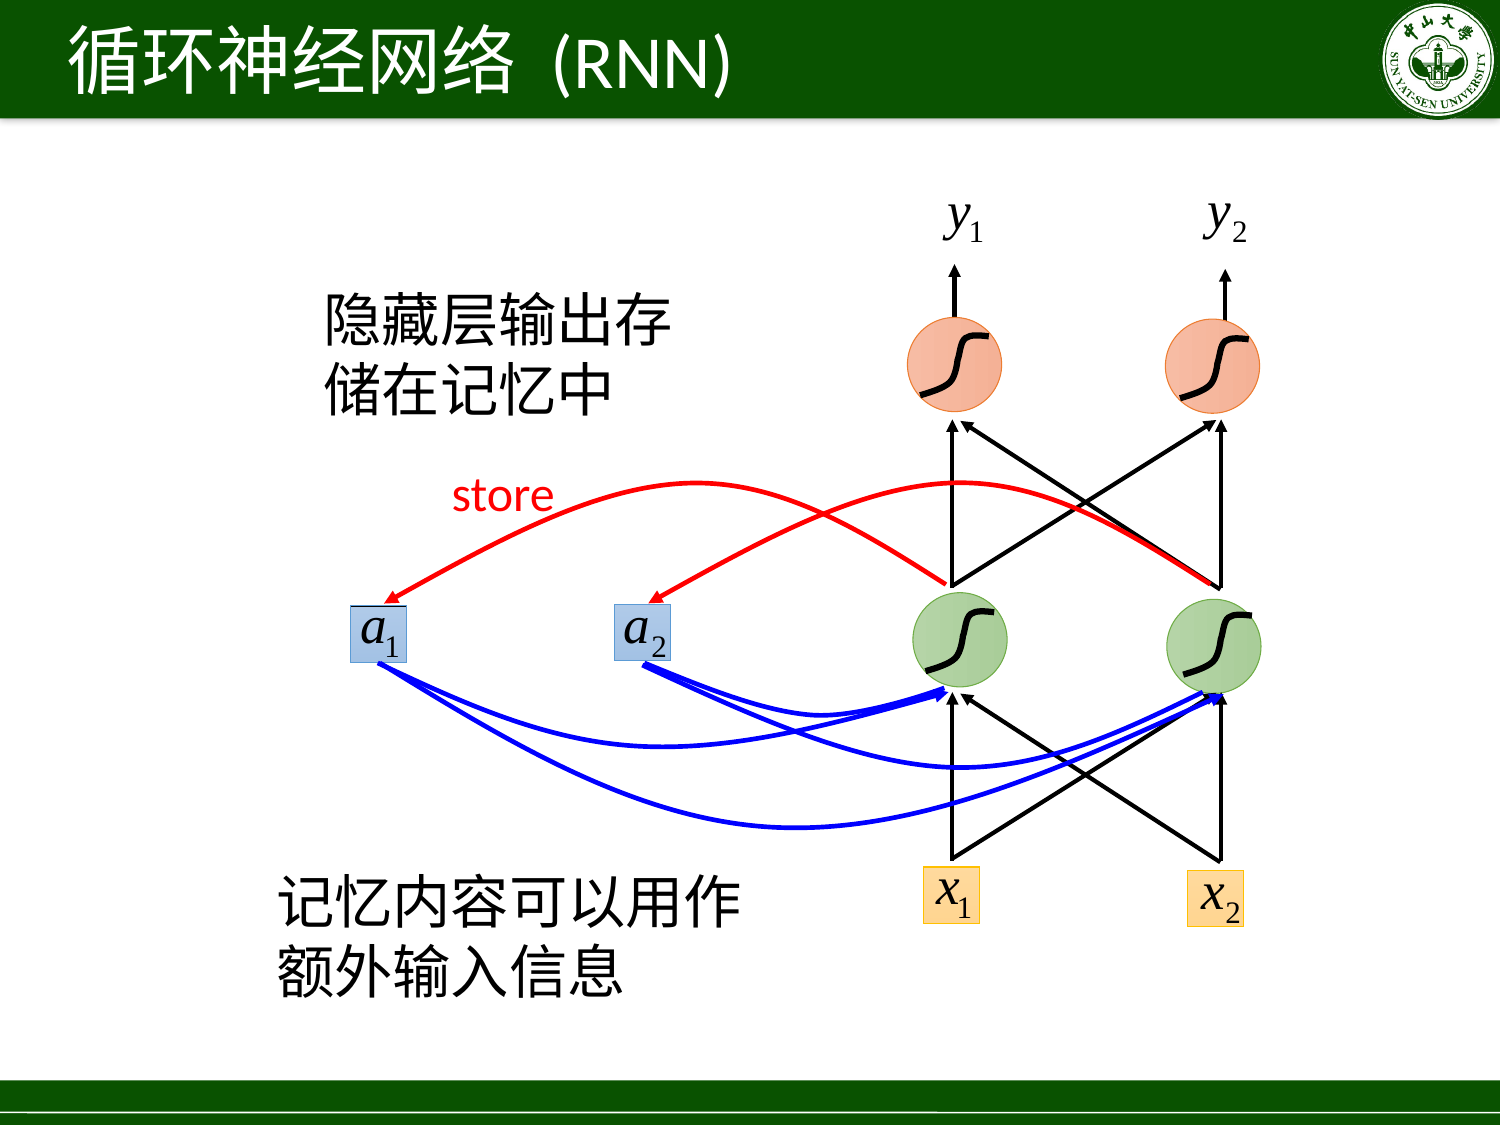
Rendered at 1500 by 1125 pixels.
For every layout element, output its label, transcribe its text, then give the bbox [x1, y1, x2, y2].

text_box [923, 851, 980, 928]
text_box 循环神经网络 (RNN) [0, 0, 1378, 119]
text_box [906, 318, 1003, 413]
text_box [1172, 692, 1224, 719]
text_box [912, 593, 1008, 681]
text_box 隐藏层输出存储在记忆中 [308, 276, 725, 431]
text_box [1164, 323, 1261, 414]
picture [1378, 0, 1498, 120]
text_box [919, 334, 989, 397]
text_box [350, 590, 407, 666]
text_box [925, 610, 995, 673]
text_box [1172, 558, 1211, 586]
text_box [643, 666, 1001, 685]
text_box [1194, 175, 1257, 251]
text_box [406, 481, 823, 603]
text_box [1187, 856, 1249, 933]
text_box [1179, 337, 1249, 400]
text_box store [436, 453, 596, 529]
text_box [0, 1080, 1500, 1112]
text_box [1001, 642, 1172, 912]
text_box [1194, 318, 1231, 322]
text_box [1182, 613, 1253, 676]
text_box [1001, 370, 1172, 639]
text_box [382, 663, 1001, 829]
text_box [934, 175, 993, 252]
text_box [0, 1113, 1500, 1125]
text_box 记忆内容可以用作额外输入信息 [261, 857, 771, 1013]
text_box [1166, 598, 1262, 694]
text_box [614, 590, 679, 667]
text_box [670, 481, 1001, 603]
